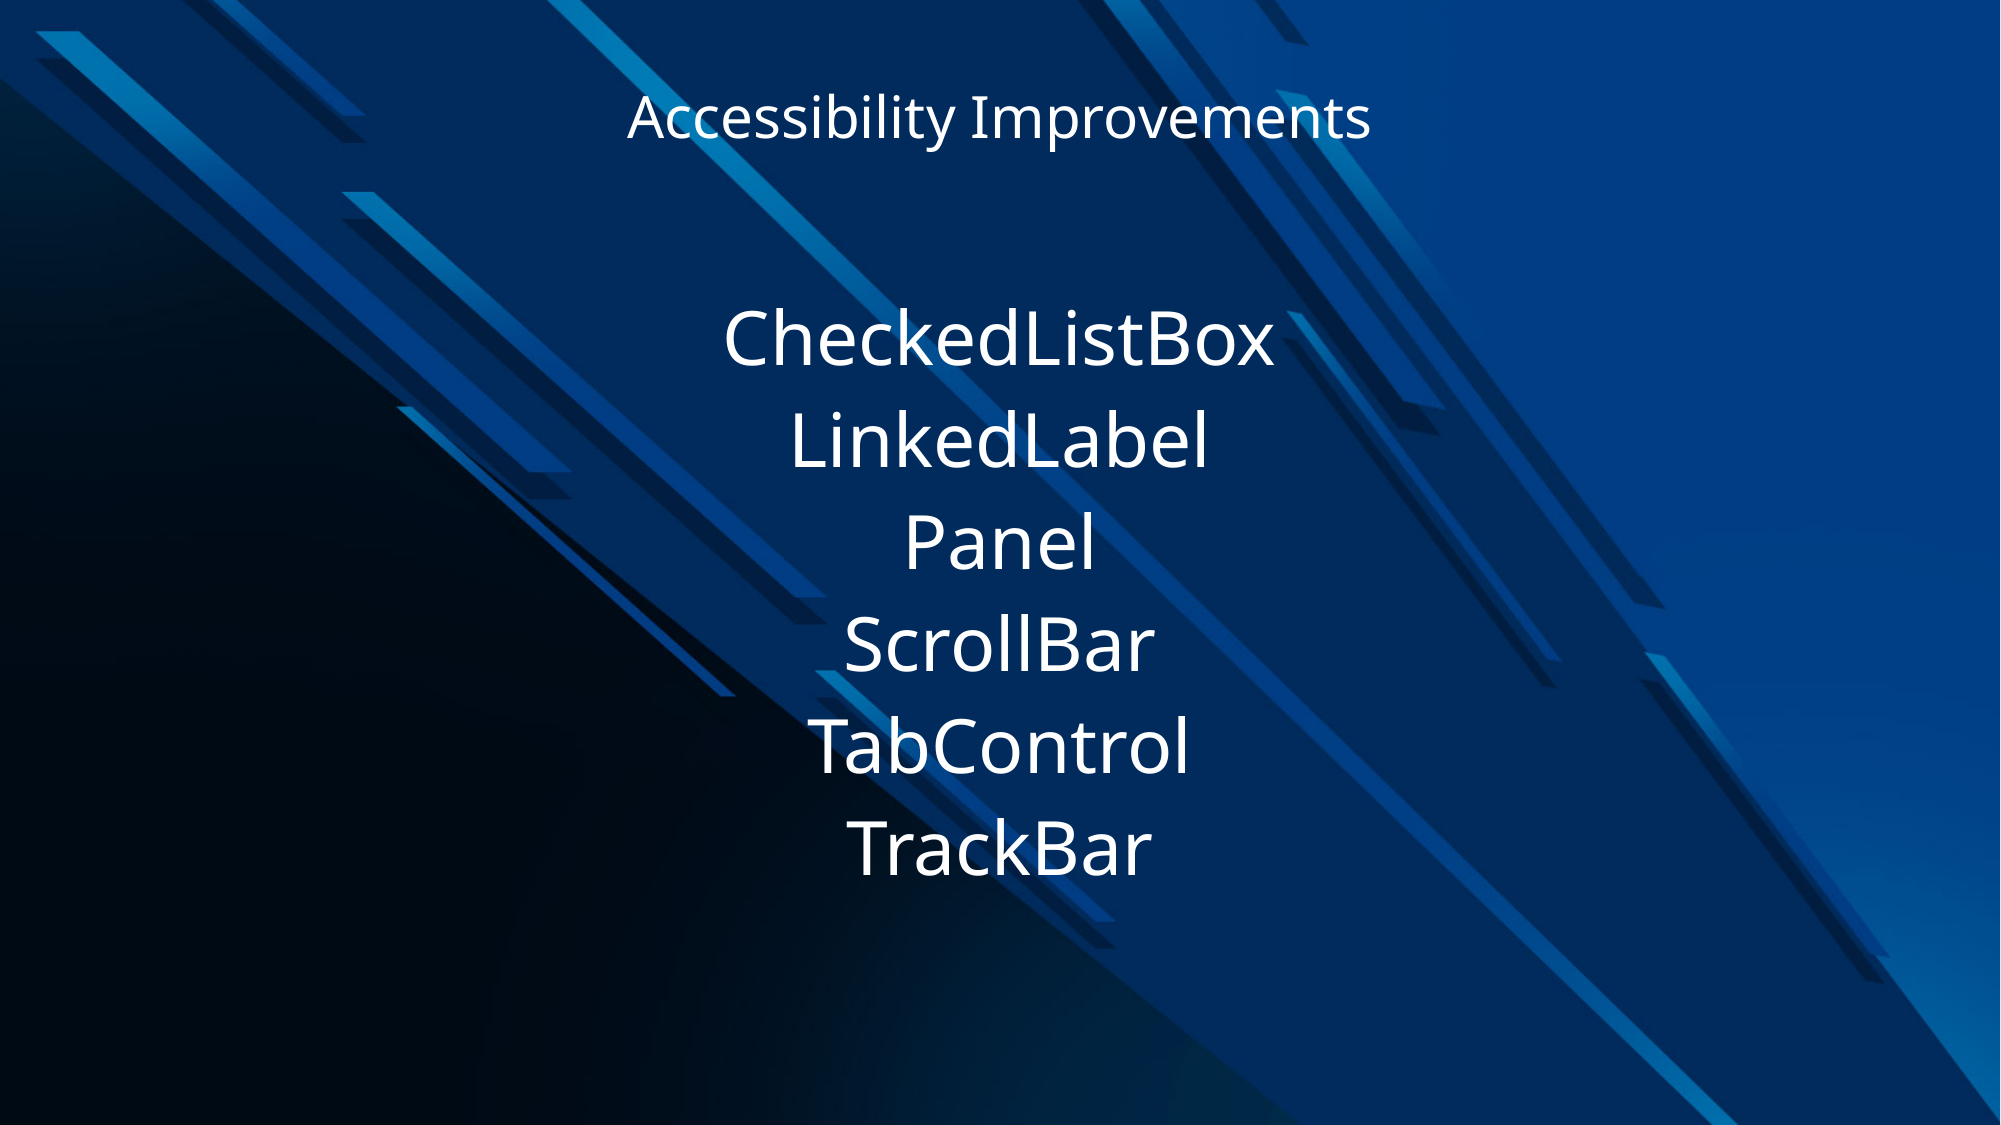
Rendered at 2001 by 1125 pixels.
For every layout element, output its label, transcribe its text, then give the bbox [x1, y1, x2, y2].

picture [0, 0, 2001, 1125]
title Accessibility Improvements [137, 59, 1863, 179]
list CheckedListBox LinkedLabel Panel ScrollBar TabControl TrackBar [137, 179, 1863, 1014]
